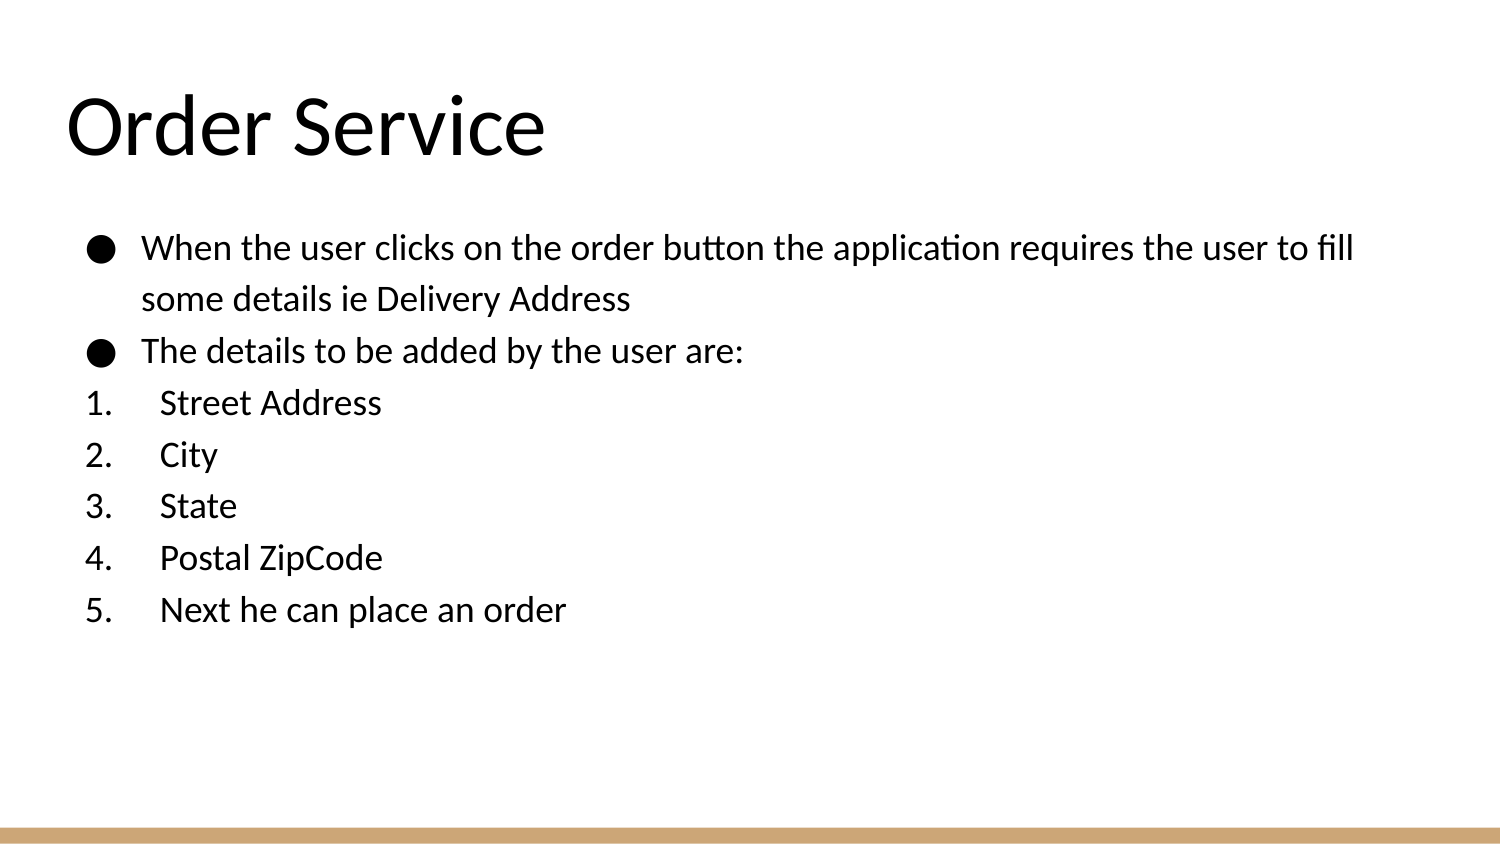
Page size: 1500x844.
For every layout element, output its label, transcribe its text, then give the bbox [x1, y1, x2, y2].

list When the user clicks on the order button the application requires the user to fill some details ie Delivery Address The details to be added by the user are: Street Address City State Postal ZipCode Next he can place an order [51, 200, 1449, 752]
title Order Service [51, 51, 1449, 189]
